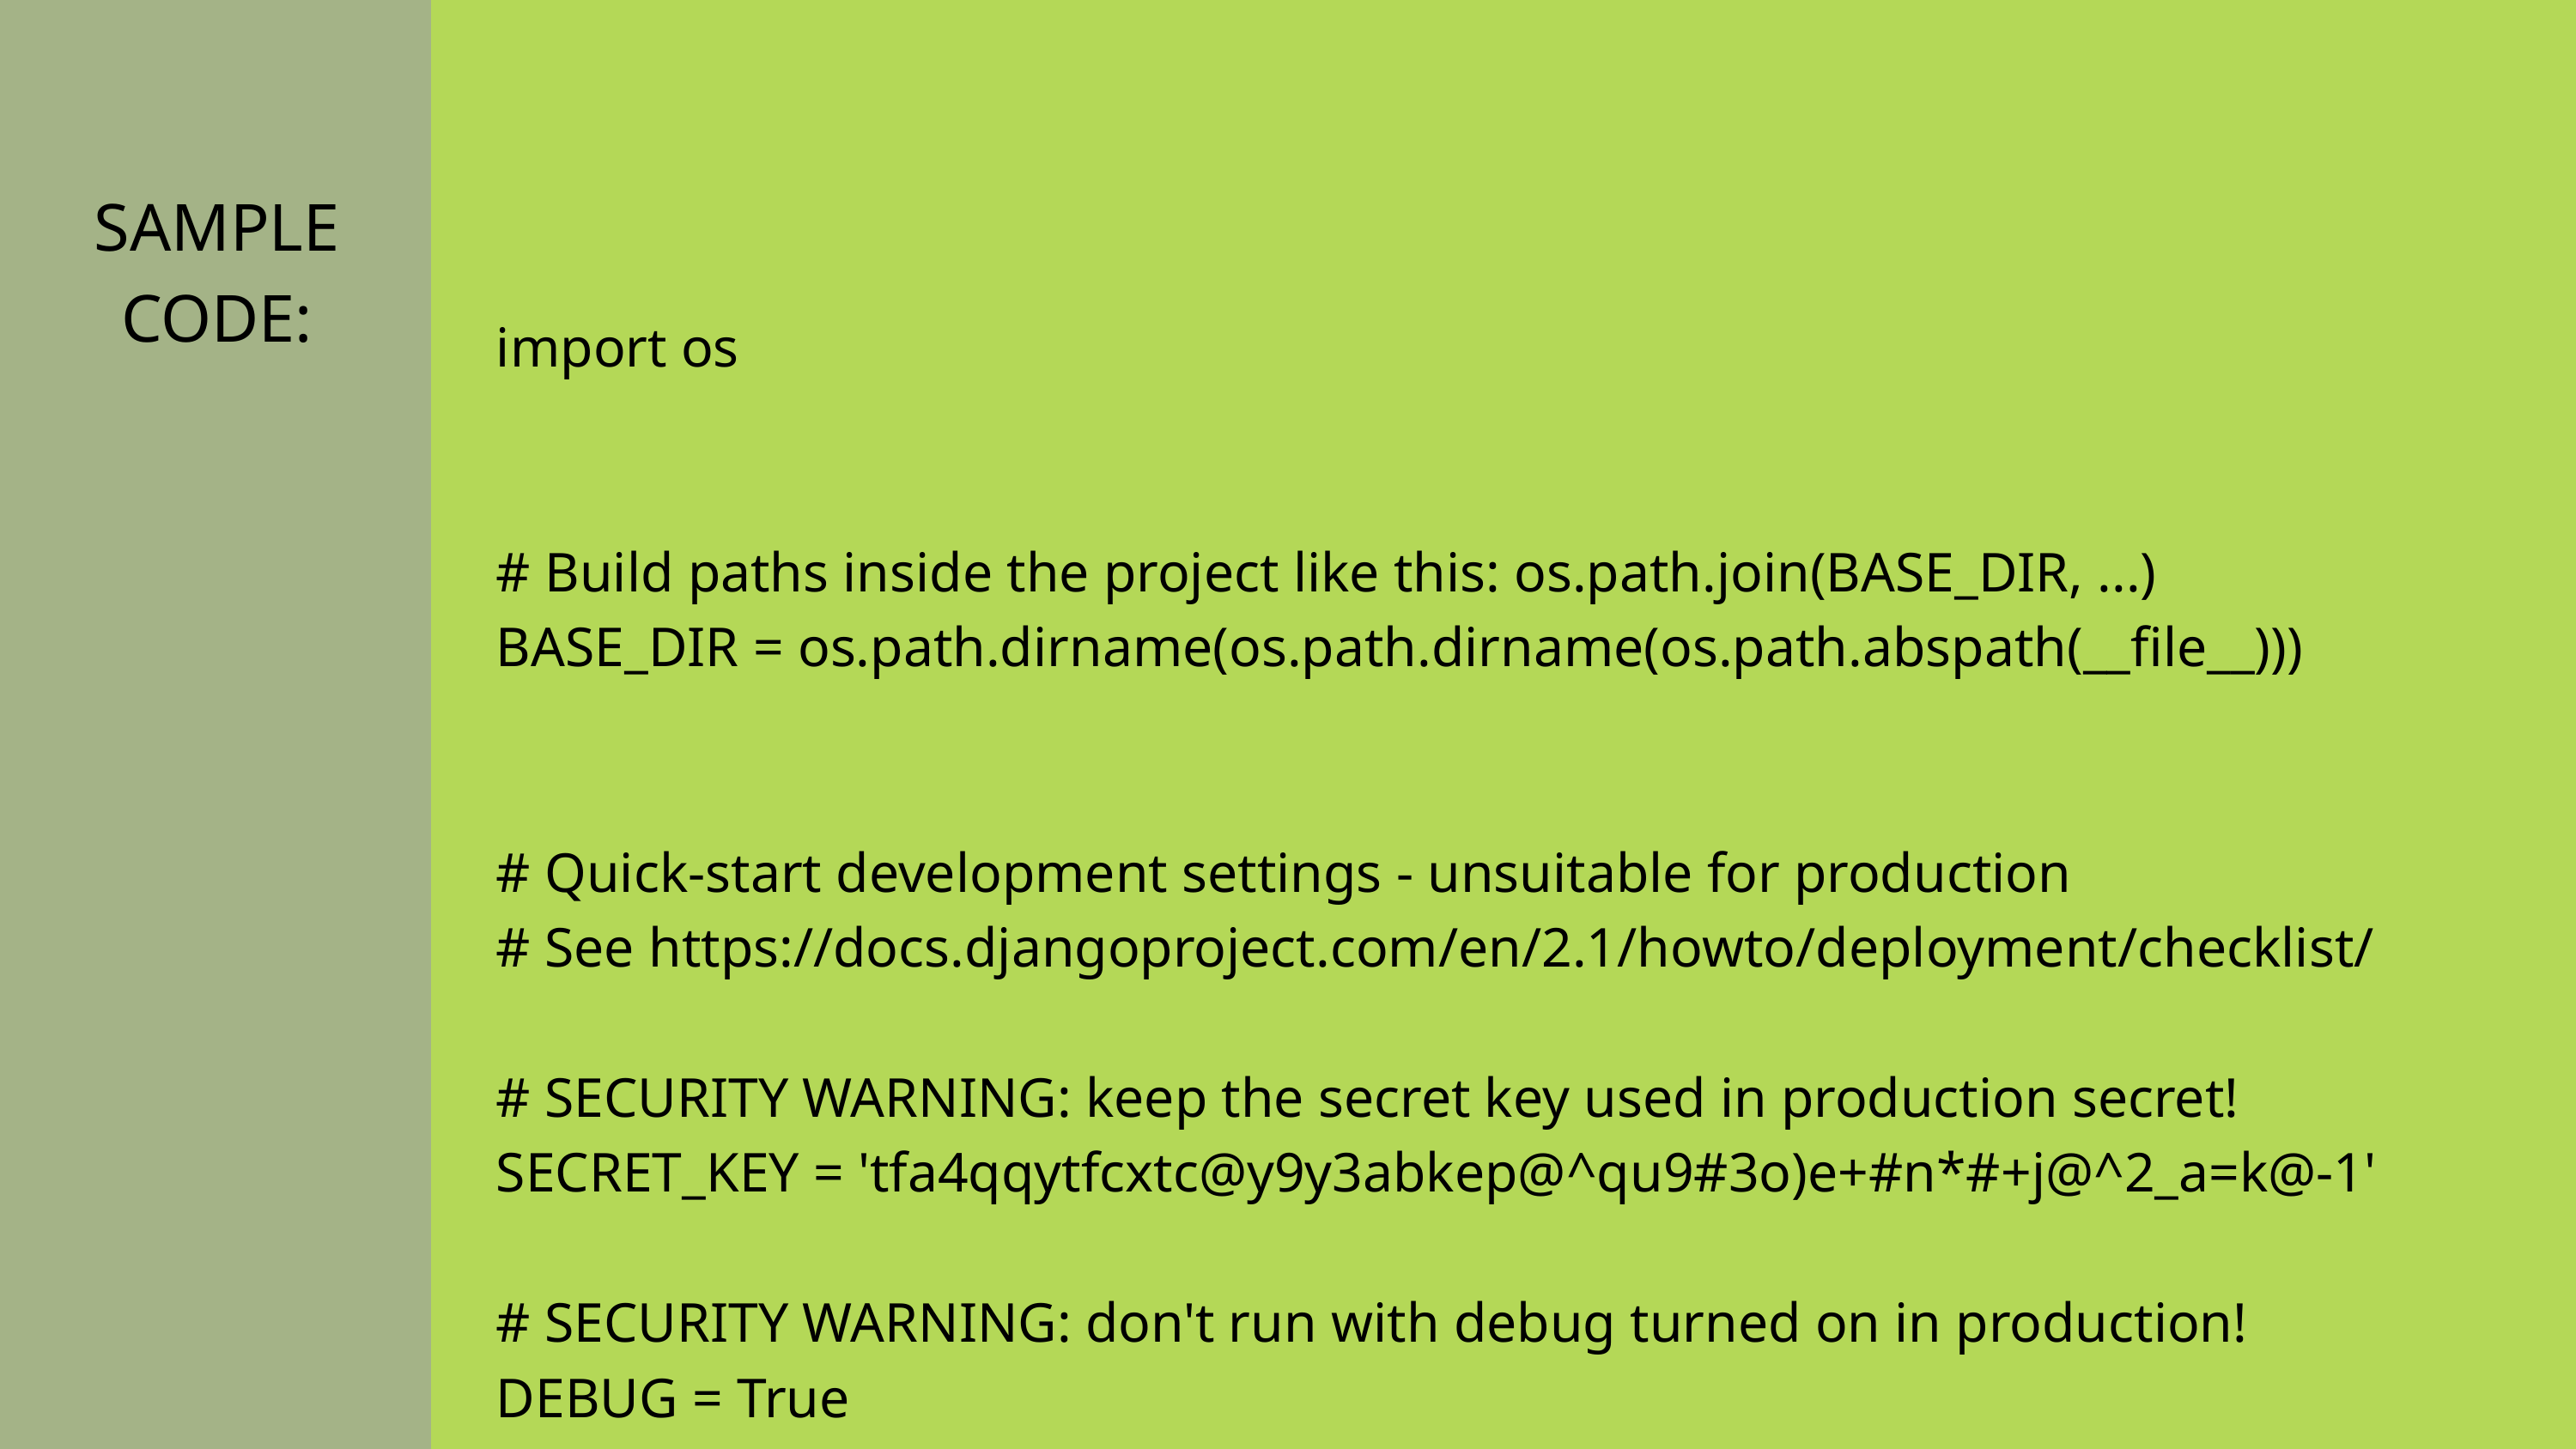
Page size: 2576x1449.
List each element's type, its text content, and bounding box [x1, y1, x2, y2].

text_box [431, 0, 2576, 1449]
text_box SAMPLE CODE: [47, 173, 386, 355]
text_box import os # Build paths inside the project like this: os.path.join(BASE_DIR, ...) BASE_DIR = os.path.dirname(os.path.dirname(os.path.abspath(__file__))) # Quick-start development settings - unsuitable for production # See https://docs.djangoproject.com/en/2.1/howto/deployment/checklist/ # SECURITY WARNING: keep the secret key used in production secret! SECRET_KEY = 'tfa4qqytfcxtc@y9y3abkep@^qu9#3o)e+#n*#+j@^2_a=k@-1' # SECURITY WARNING: don't run with debug turned on in production! DEBUG = True [495, 302, 2576, 1428]
text_box [0, 0, 431, 1449]
